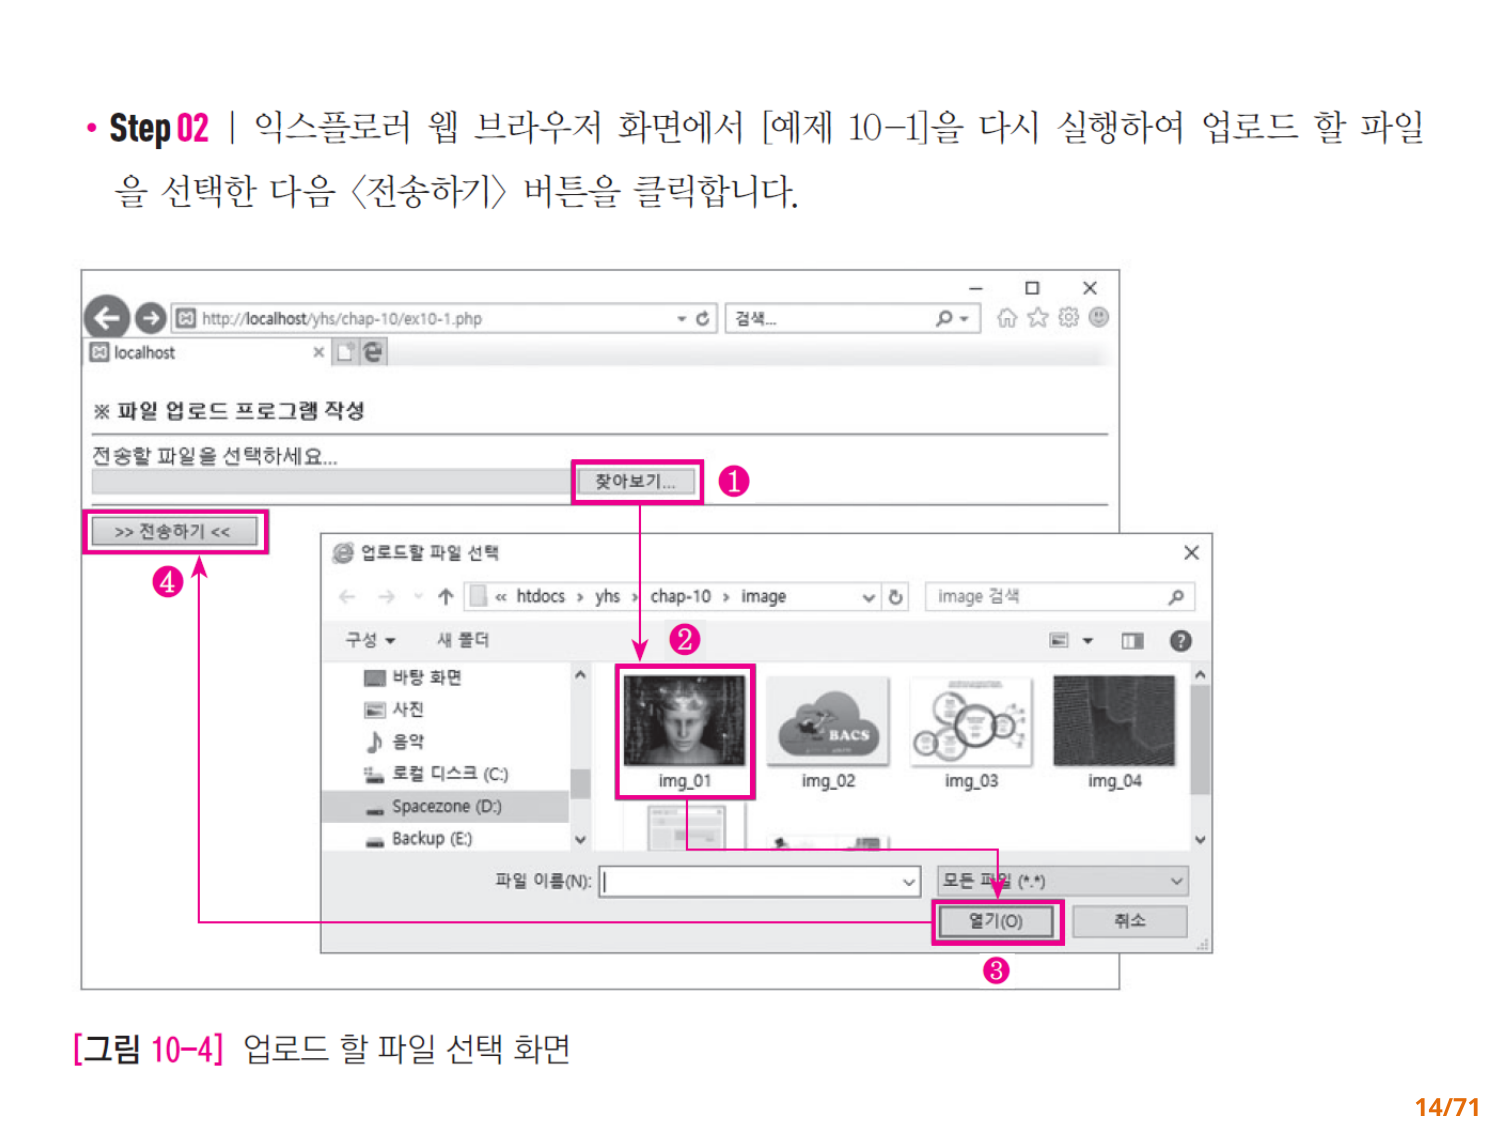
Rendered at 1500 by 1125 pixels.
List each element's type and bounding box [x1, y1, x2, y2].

picture [59, 101, 1441, 1086]
